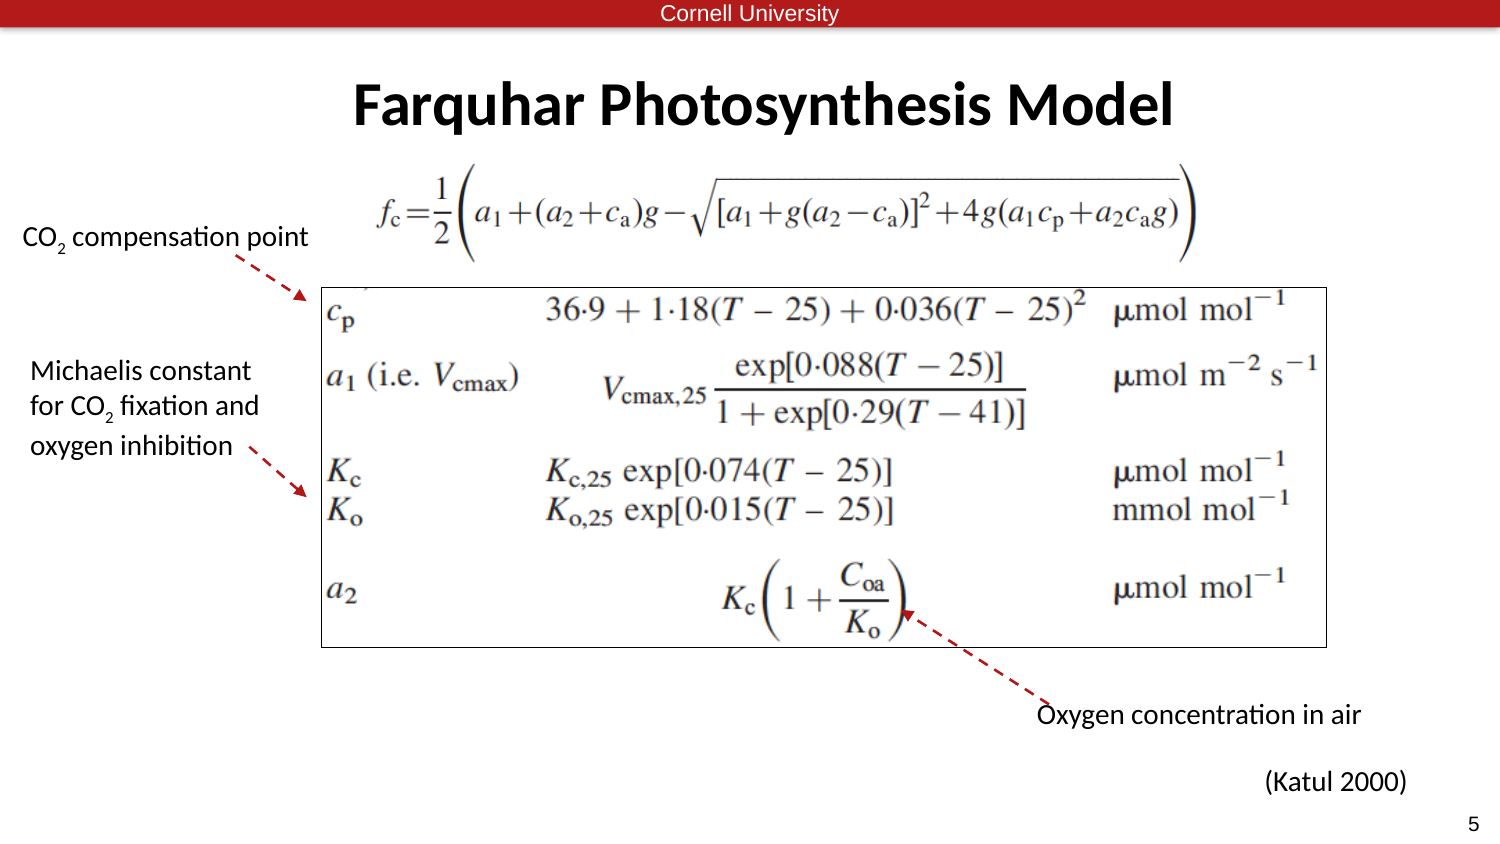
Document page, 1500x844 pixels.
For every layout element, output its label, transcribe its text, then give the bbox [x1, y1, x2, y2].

text_box (Katul 2000) [1249, 754, 1423, 805]
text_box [249, 446, 307, 498]
picture [359, 143, 1205, 271]
text_box Oxygen concentration in air [1022, 687, 1378, 738]
title Farquhar Photosynthesis Model [52, 63, 1477, 138]
text_box CO2 compensation point [7, 210, 334, 265]
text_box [900, 609, 1050, 705]
picture [321, 287, 1328, 648]
text_box 5 [1453, 803, 1500, 844]
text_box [235, 254, 307, 302]
text_box Michaelis constant for CO2 fixation and oxygen inhibition [15, 344, 292, 469]
